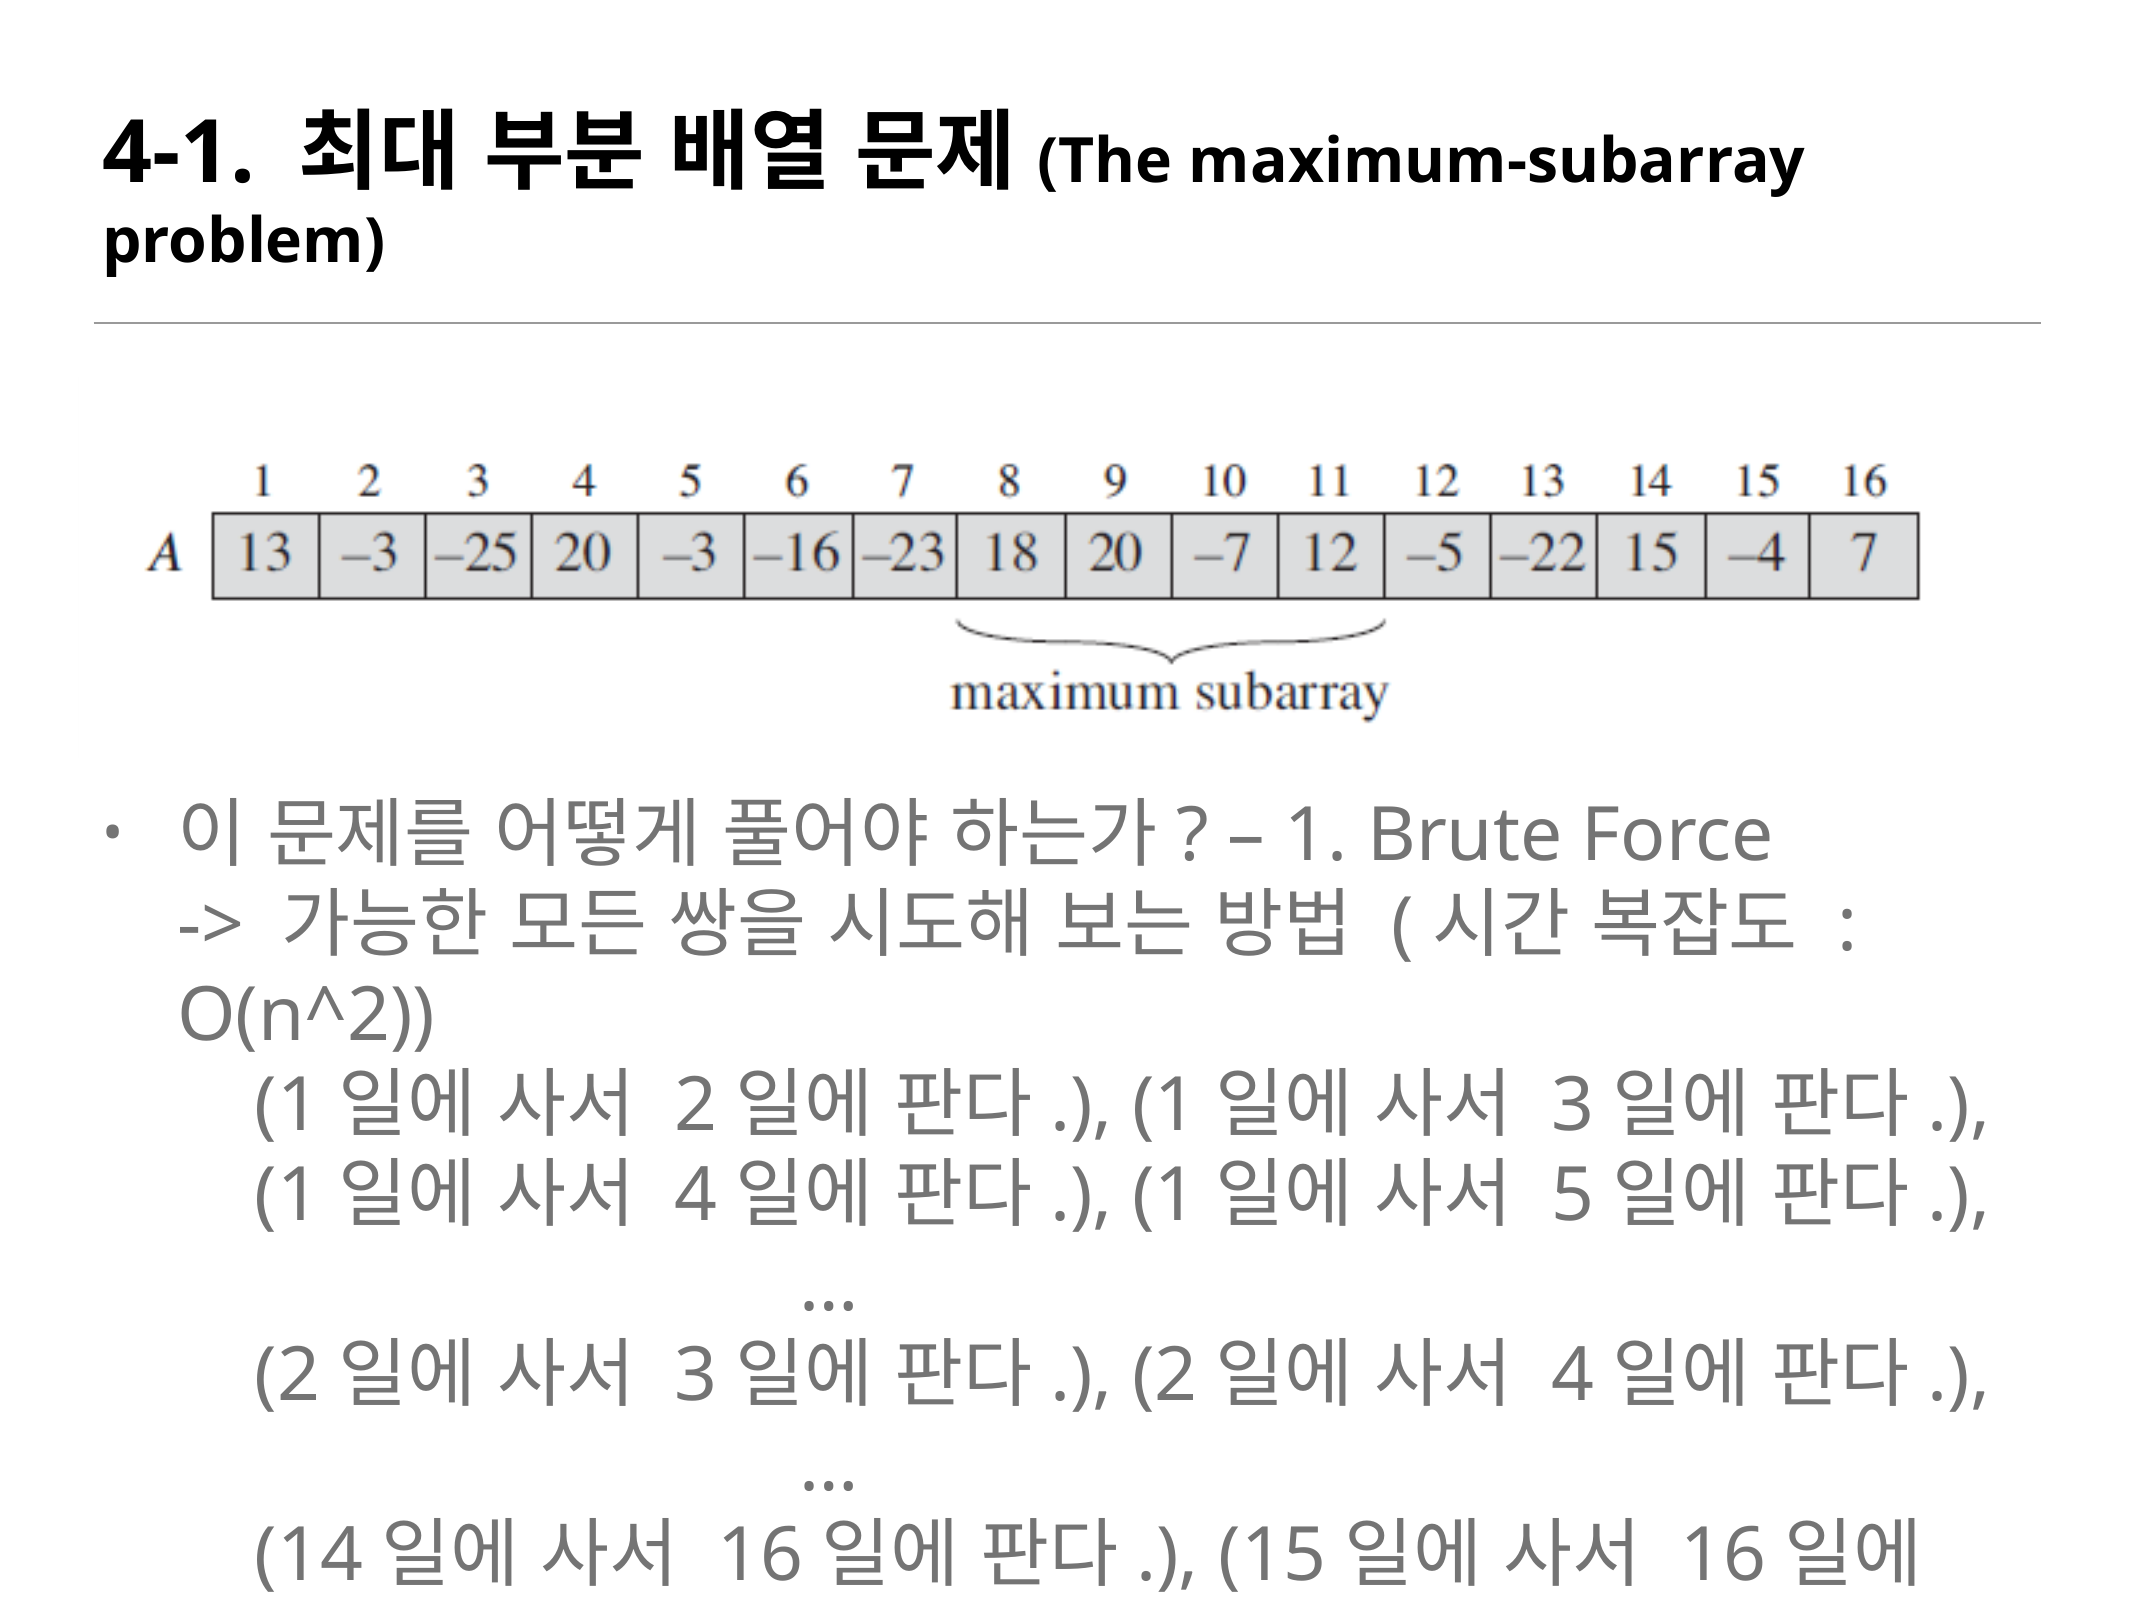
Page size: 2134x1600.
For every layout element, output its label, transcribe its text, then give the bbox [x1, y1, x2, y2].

list 이 문제를 어떻게 풀어야 하는가? – 1. Brute Force -> 가능한 모든 쌍을 시도해 보는 방법 (시간 복잡도 : O(n^2)) (1일에 사서 2일에 판다.), (1일에 사서 3일에 판다.), (1일에 사서 4일에 판다.), (1일에 사서 5일에 판다.), … (2일에 사서 3일에 판다.), (2일에 사서 4일에 판다.), … (14일에 사서 16일에 판다.), (15일에 사서 16일에 판다.) -> 더 나은 방법은 없을까? [93, 776, 2041, 1600]
title 4-1. 최대 부분 배열 문제(The maximum-subarray problem) [93, 53, 2041, 284]
picture [77, 377, 2024, 758]
